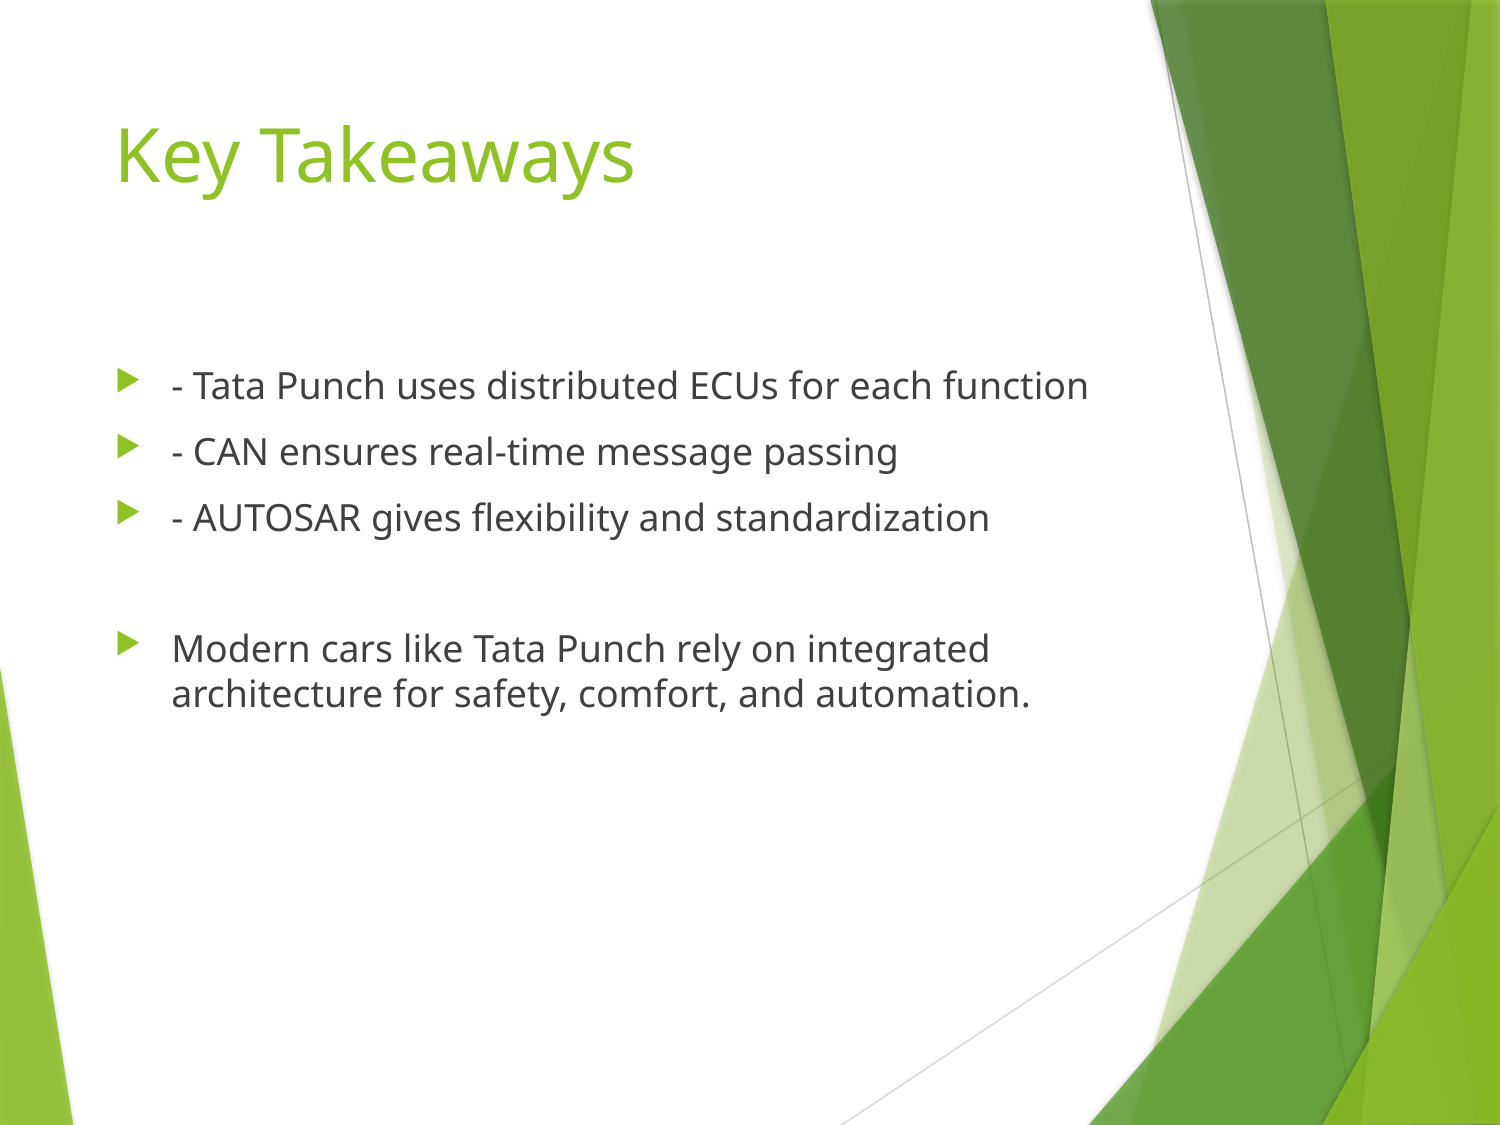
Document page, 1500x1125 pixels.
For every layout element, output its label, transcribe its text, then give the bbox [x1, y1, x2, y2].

title Key Takeaways [99, 99, 1142, 317]
list - Tata Punch uses distributed ECUs for each function - CAN ensures real-time message passing - AUTOSAR gives flexibility and standardization Modern cars like Tata Punch rely on integrated architecture for safety, comfort, and automation. [99, 354, 1142, 992]
